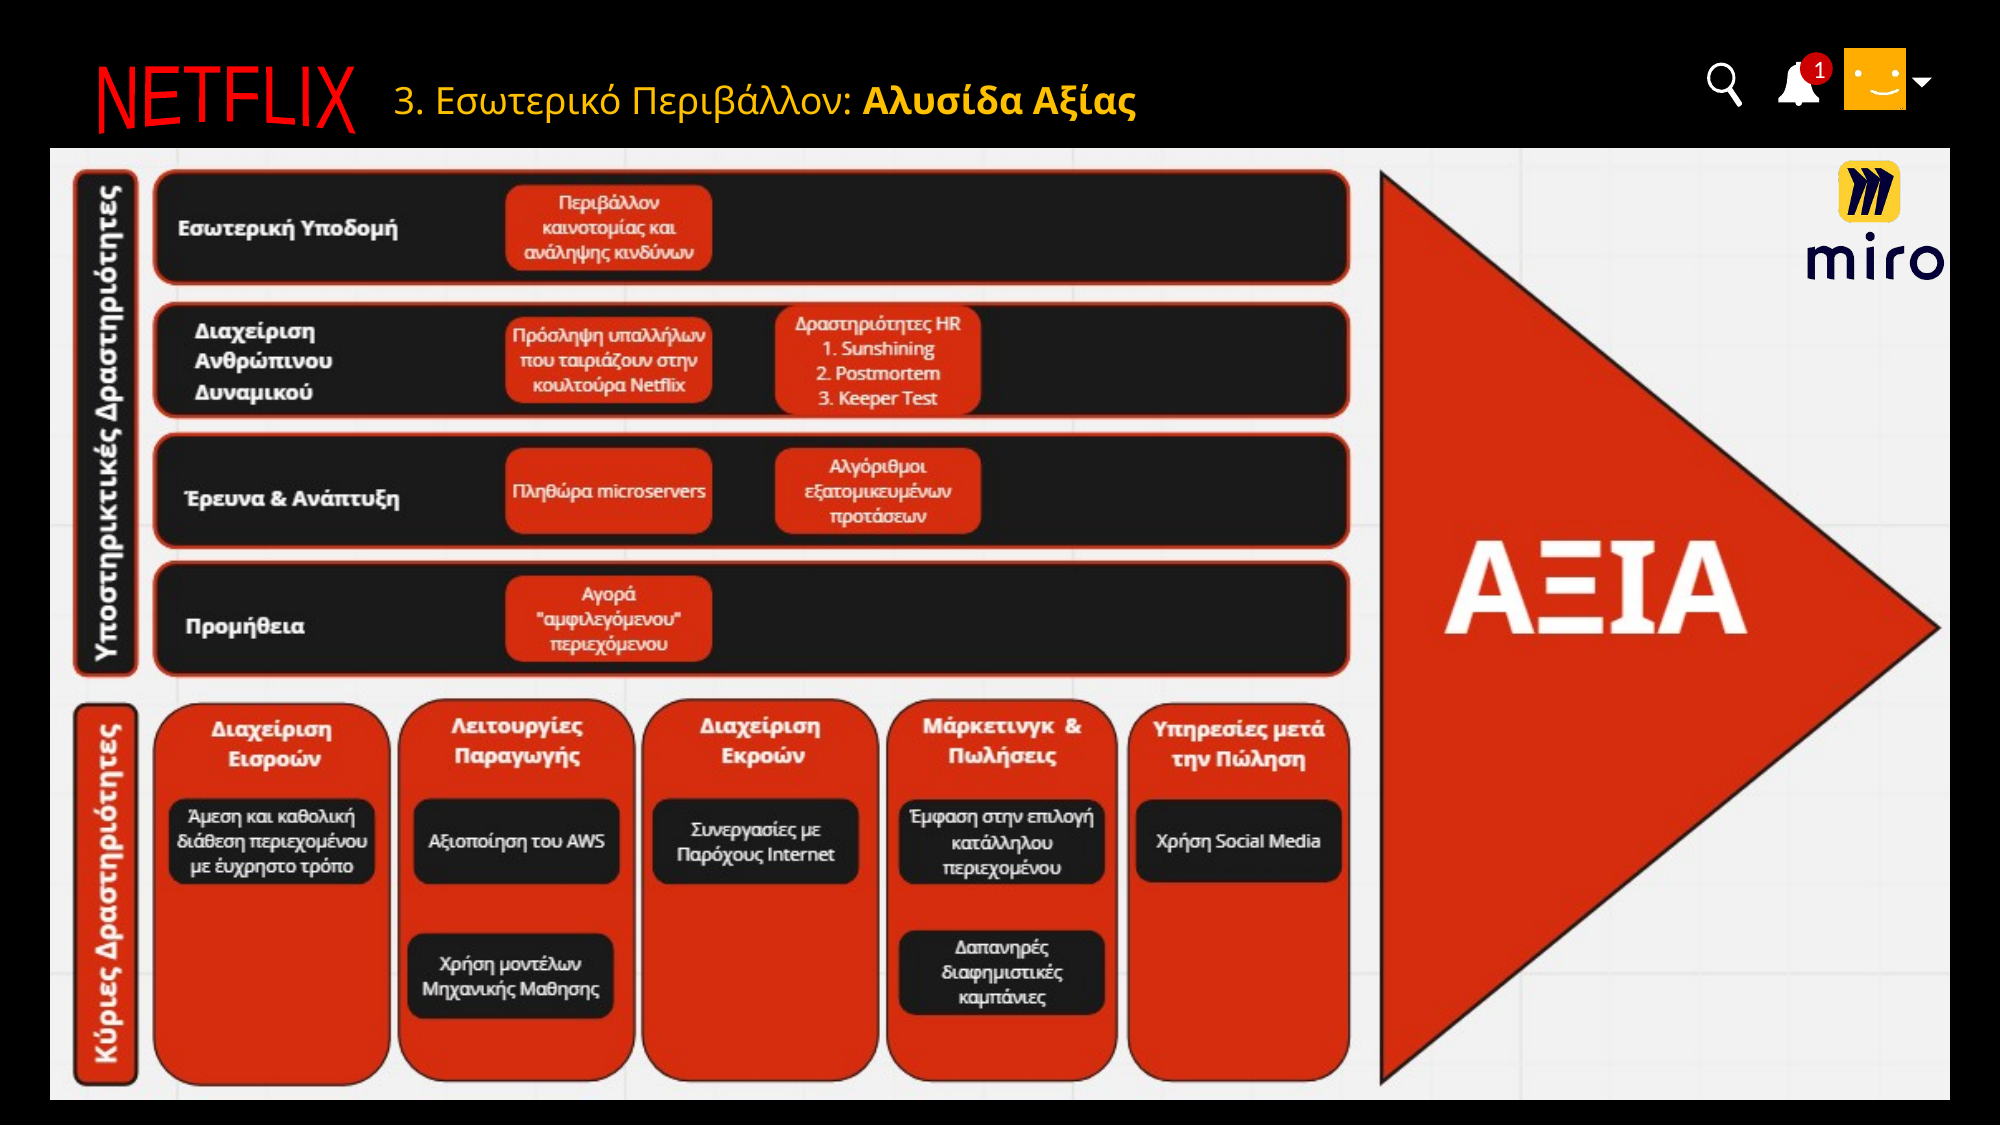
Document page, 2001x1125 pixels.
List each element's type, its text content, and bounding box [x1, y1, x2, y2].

text_box 3. Εσωτερικό Περιβάλλον: Αλυσίδα Αξίας [265, 69, 1265, 130]
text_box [1707, 48, 1932, 110]
picture [49, 133, 1989, 1100]
